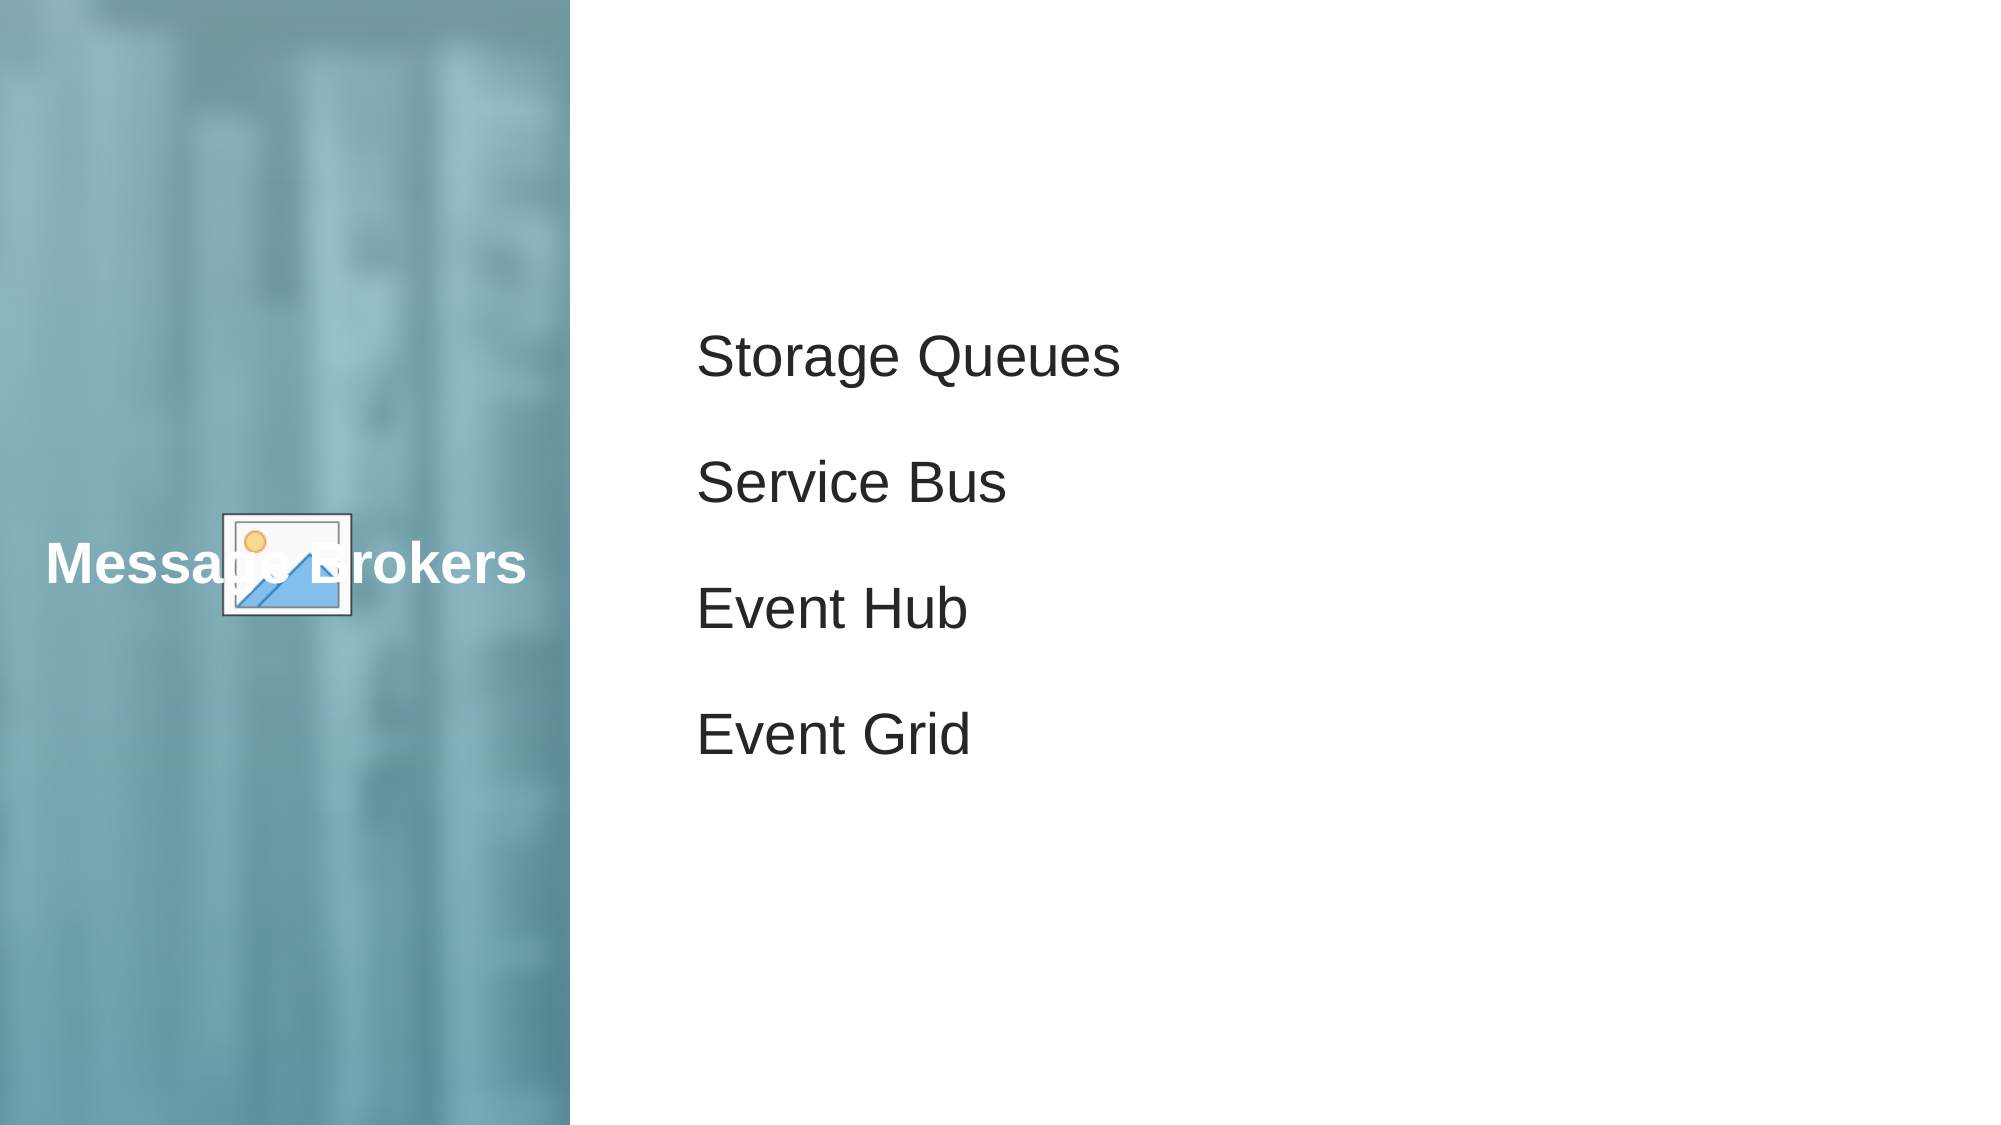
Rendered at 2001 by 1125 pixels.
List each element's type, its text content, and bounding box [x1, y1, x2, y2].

picture [0, 0, 570, 1125]
list Storage Queues Service Bus Event Hub Event Grid [681, 96, 1882, 953]
